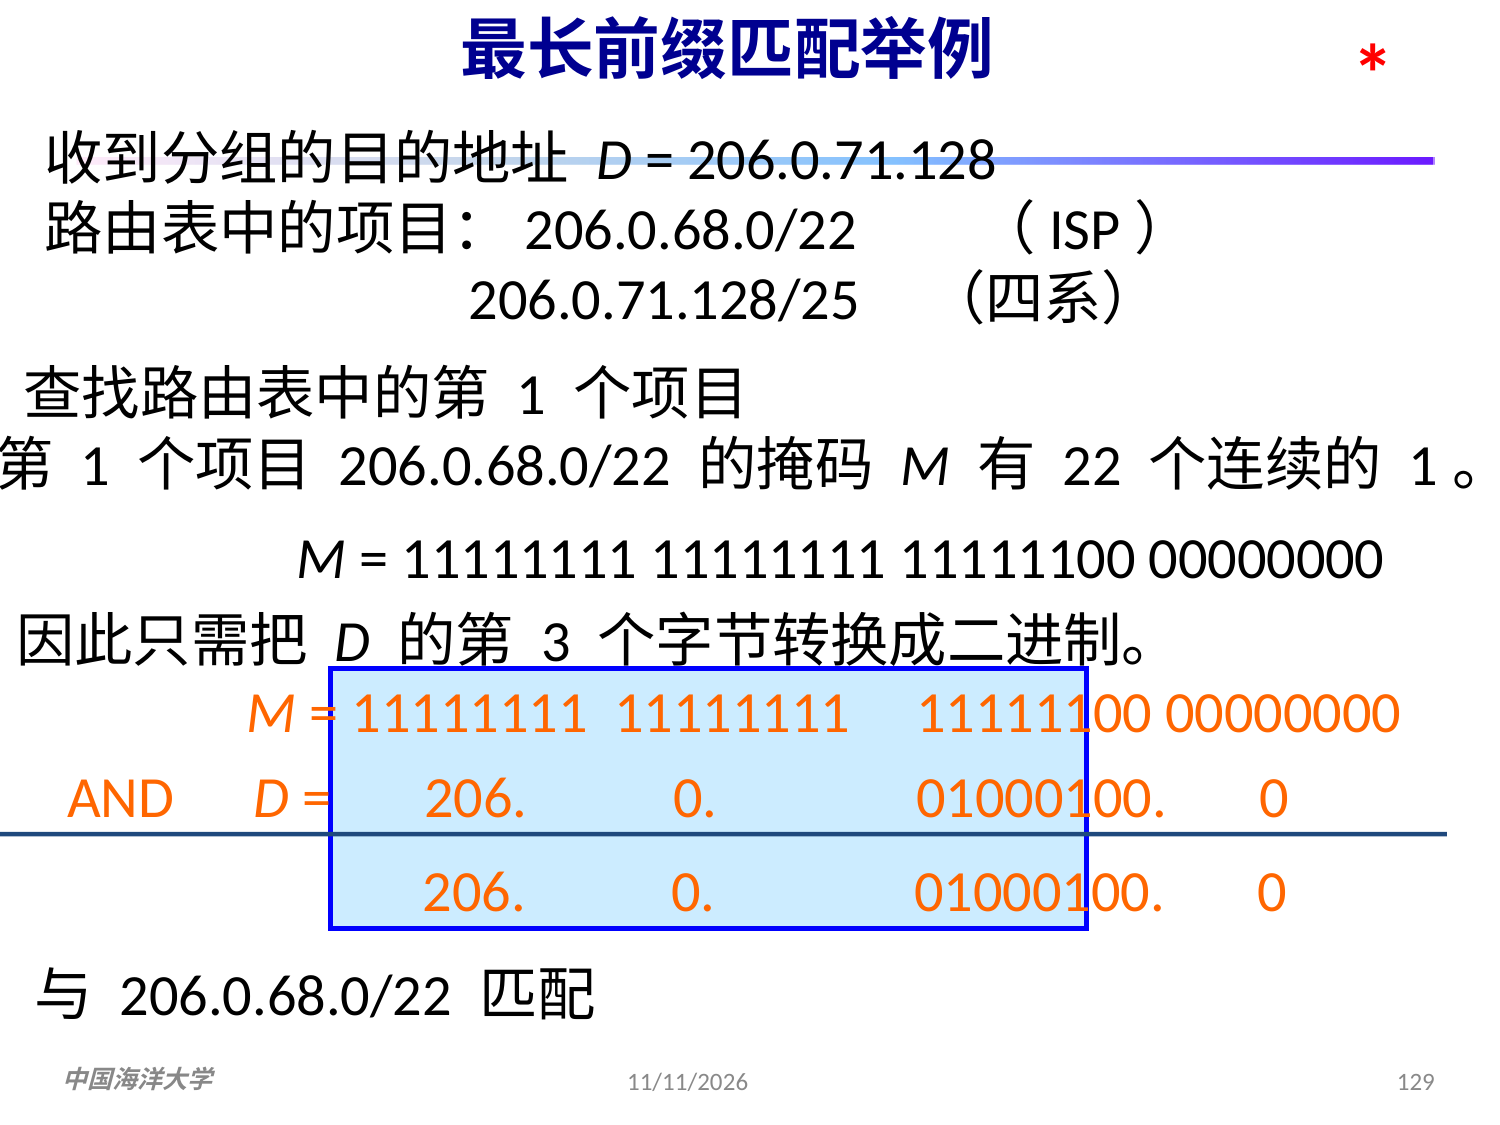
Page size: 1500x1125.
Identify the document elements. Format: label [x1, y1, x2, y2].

text_box [30, 113, 1209, 339]
text_box [19, 949, 611, 1035]
text_box [1337, 12, 1413, 128]
text_box [0, 512, 1447, 931]
picture [1209, 156, 1435, 165]
title [88, 0, 1367, 103]
text_box [0, 348, 1500, 505]
